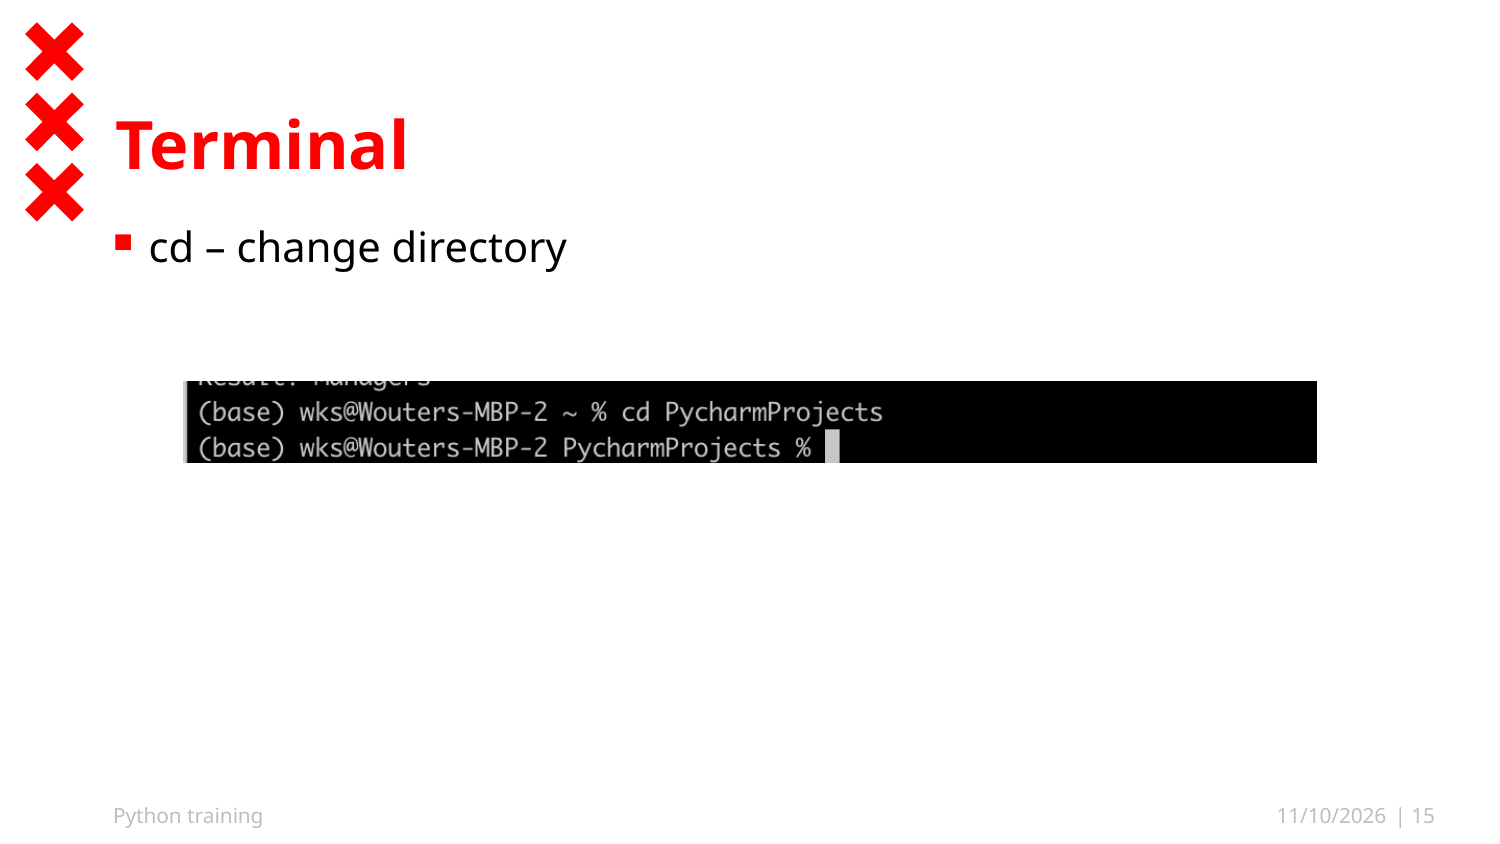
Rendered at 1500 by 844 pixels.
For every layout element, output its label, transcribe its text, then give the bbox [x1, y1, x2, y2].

title Terminal [115, 102, 1445, 263]
footer Python training [113, 802, 1129, 833]
list cd – change directory [113, 221, 1442, 564]
picture [183, 380, 1317, 463]
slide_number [1262, 802, 1387, 833]
slide_number | 15 [1394, 802, 1442, 833]
